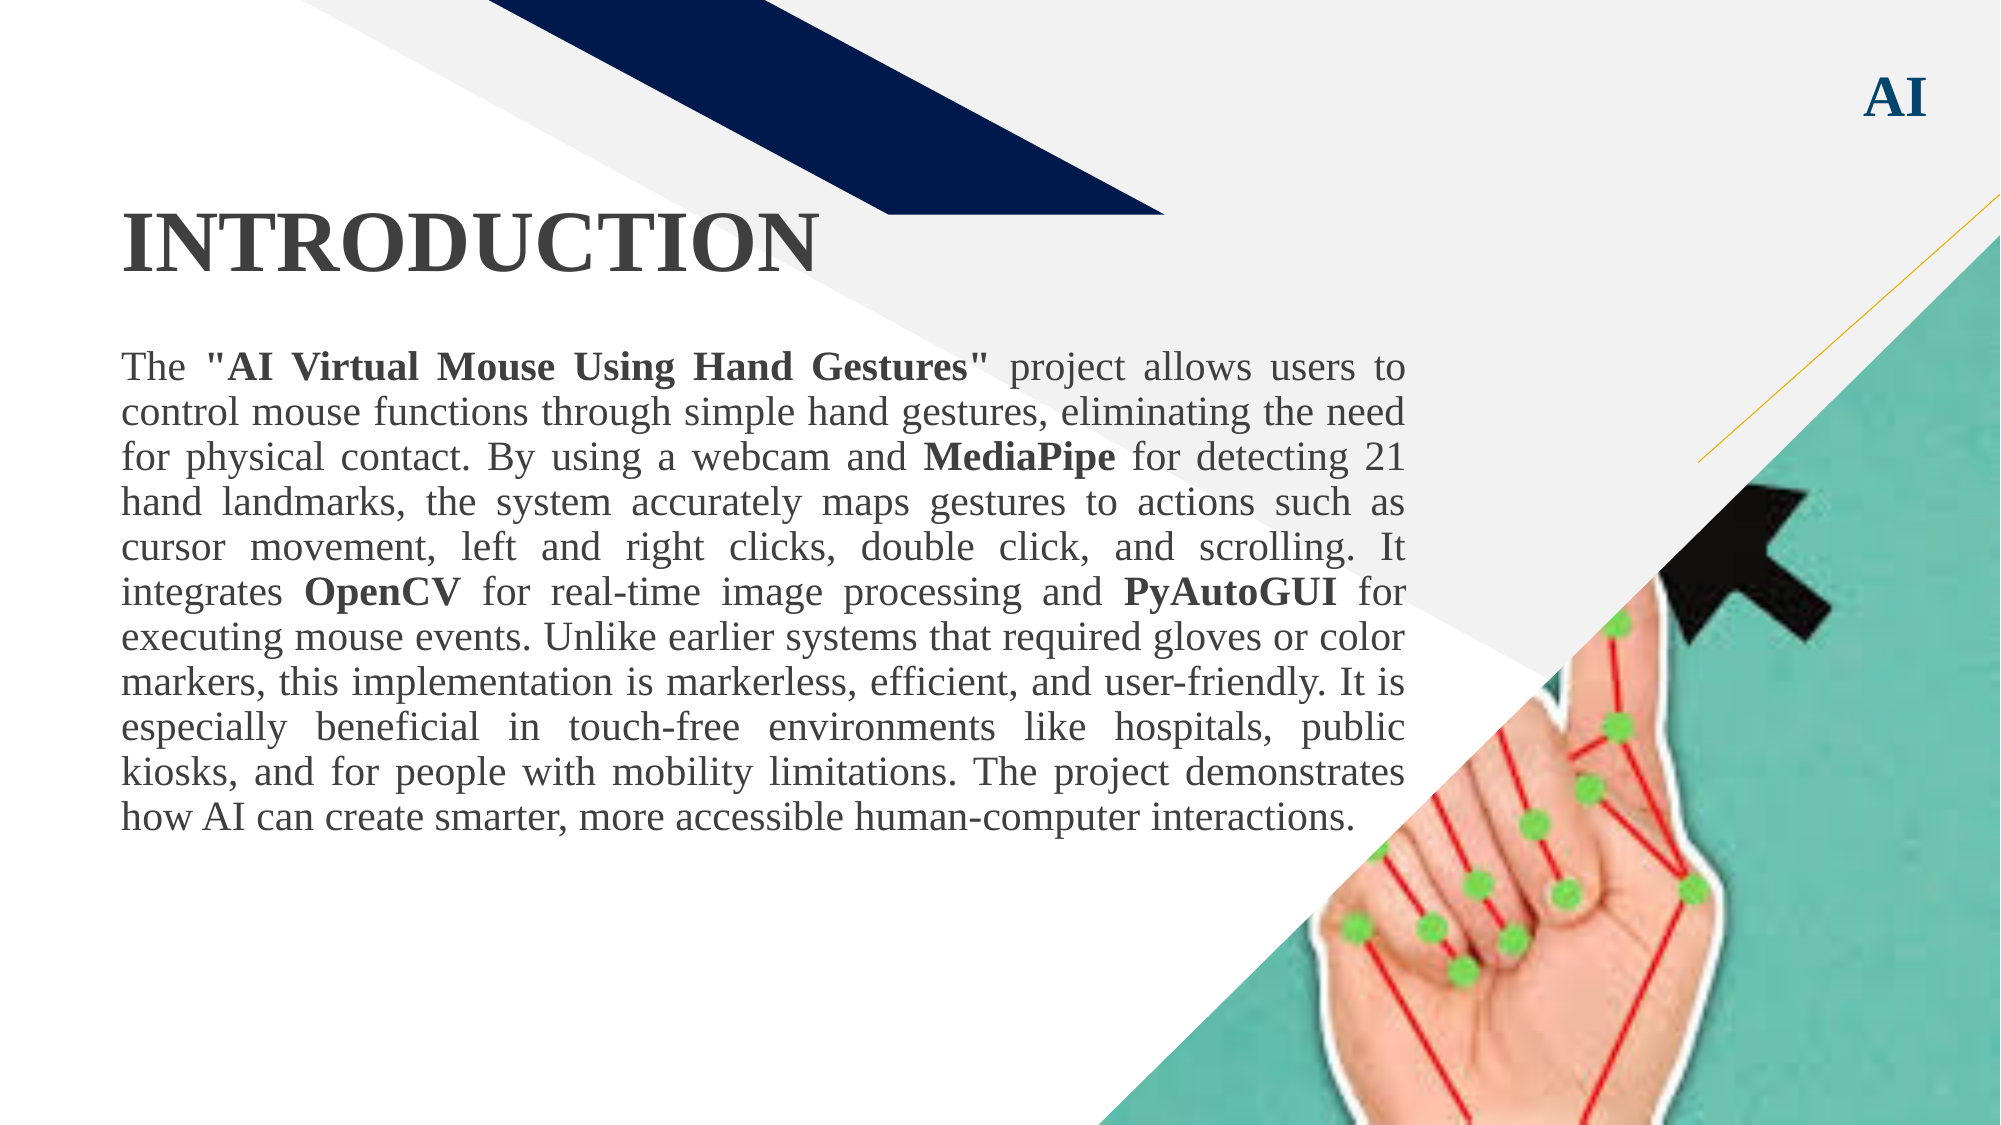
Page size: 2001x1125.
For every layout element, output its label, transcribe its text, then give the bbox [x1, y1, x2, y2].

picture [1098, 235, 2000, 1125]
title INTRODUCTION [106, 180, 879, 291]
text_box The "AI Virtual Mouse Using Hand Gestures" project allows users to control mouse functions through simple hand gestures, eliminating the need for physical contact. By using a webcam and MediaPipe for detecting 21 hand landmarks, the system accurately maps gestures to actions such as cursor movement, left and right clicks, double click, and scrolling. It integrates OpenCV for real-time image processing and PyAutoGUI for executing mouse events. Unlike earlier systems that required gloves or color markers, this implementation is markerless, efficient, and user-friendly. It is especially beneficial in touch-free environments like hospitals, public kiosks, and for people with mobility limitations. The project demonstrates how AI can create smarter, more accessible human-computer interactions. [106, 336, 1098, 847]
text_box AI [1814, 13, 1977, 173]
